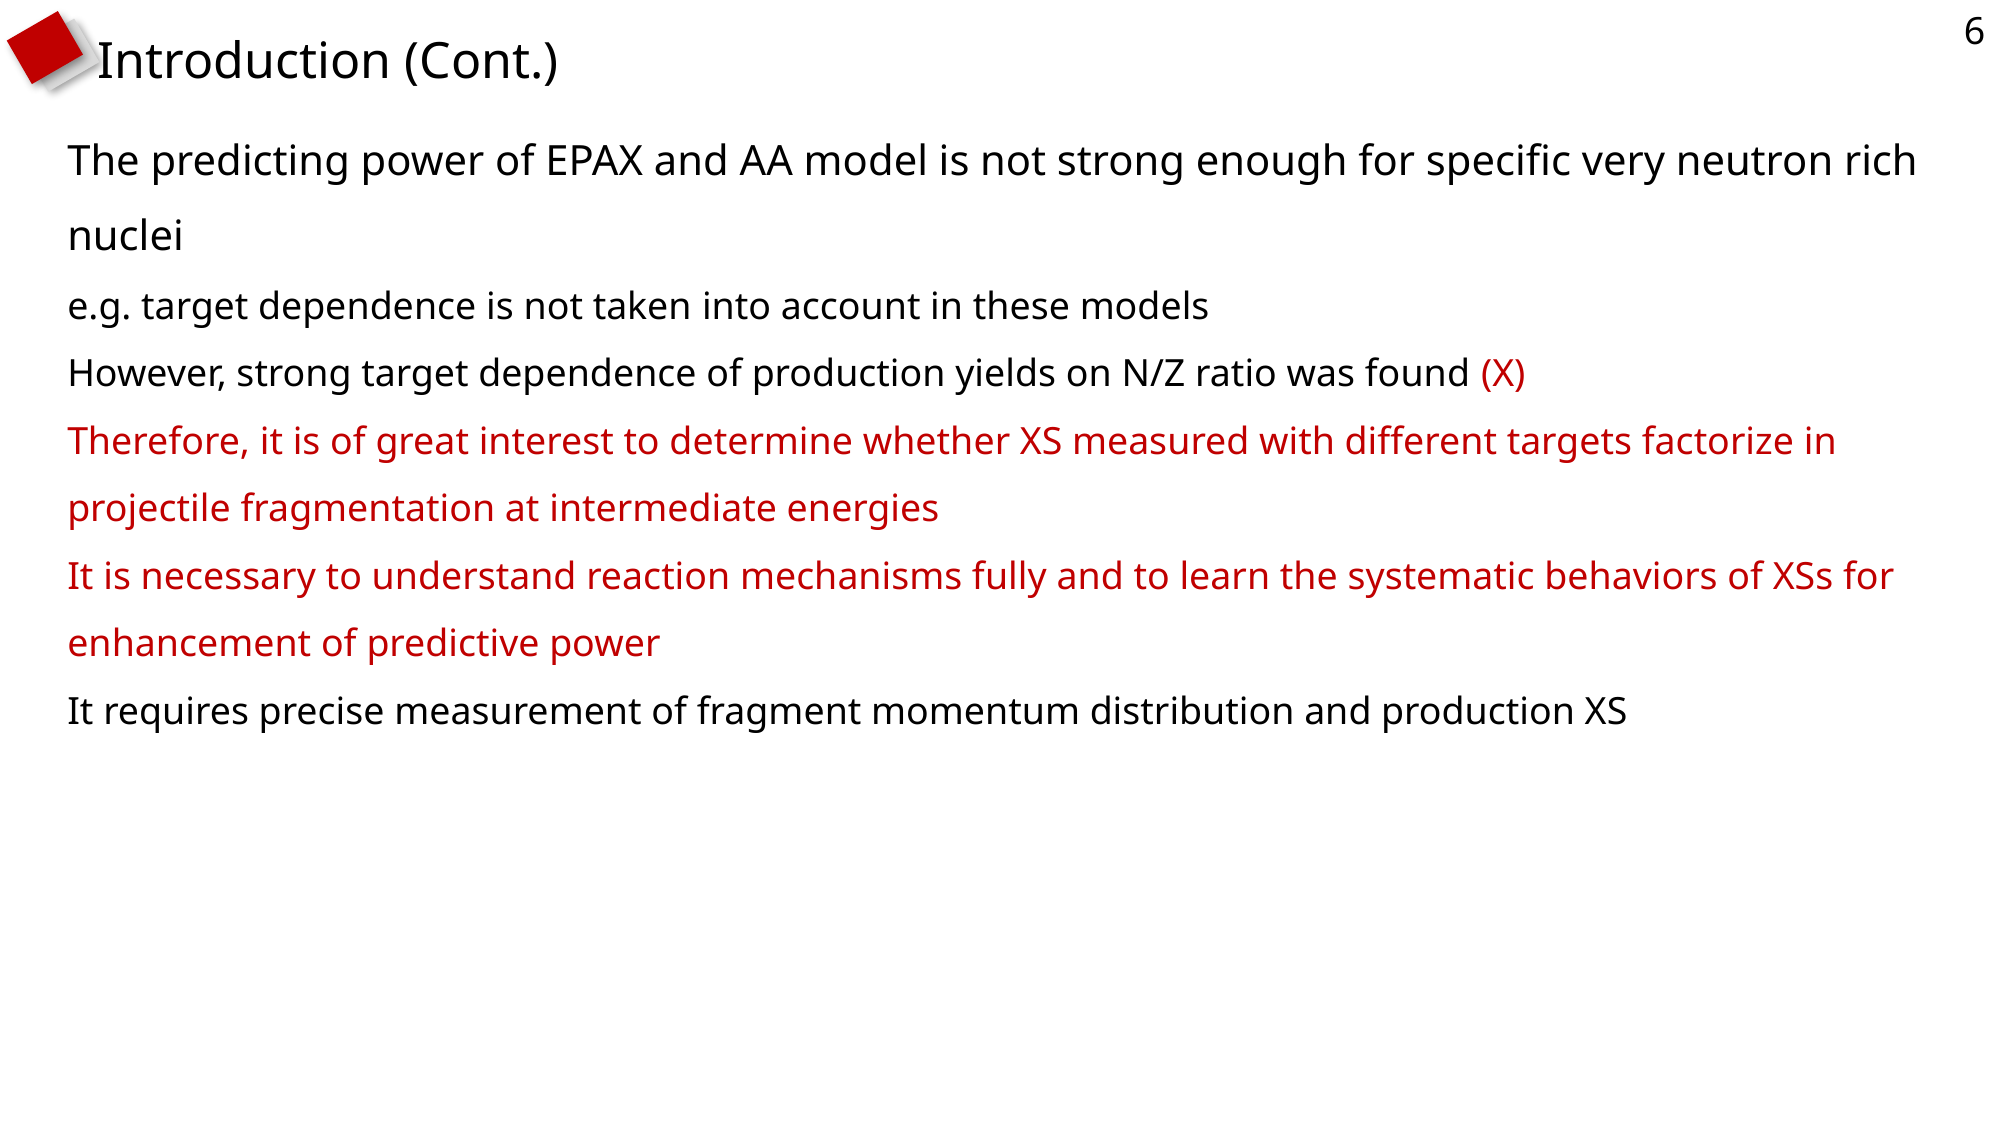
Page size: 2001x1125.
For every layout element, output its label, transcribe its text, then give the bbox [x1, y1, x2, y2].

text_box Introduction (Cont.) [83, 21, 574, 97]
slide_number 6 [1550, 0, 2000, 60]
text_box The predicting power of EPAX and AA model is not strong enough for specific very neutron rich nuclei e.g. target dependence is not taken into account in these models However, strong target dependence of production yields on N/Z ratio was found (X) Therefore, it is of great interest to determine whether XS measured with different targets factorize in projectile fragmentation at intermediate energies It is necessary to understand reaction mechanisms fully and to learn the systematic behaviors of XSs for enhancement of predictive power It requires precise measurement of fragment momentum distribution and production XS [52, 101, 1973, 739]
